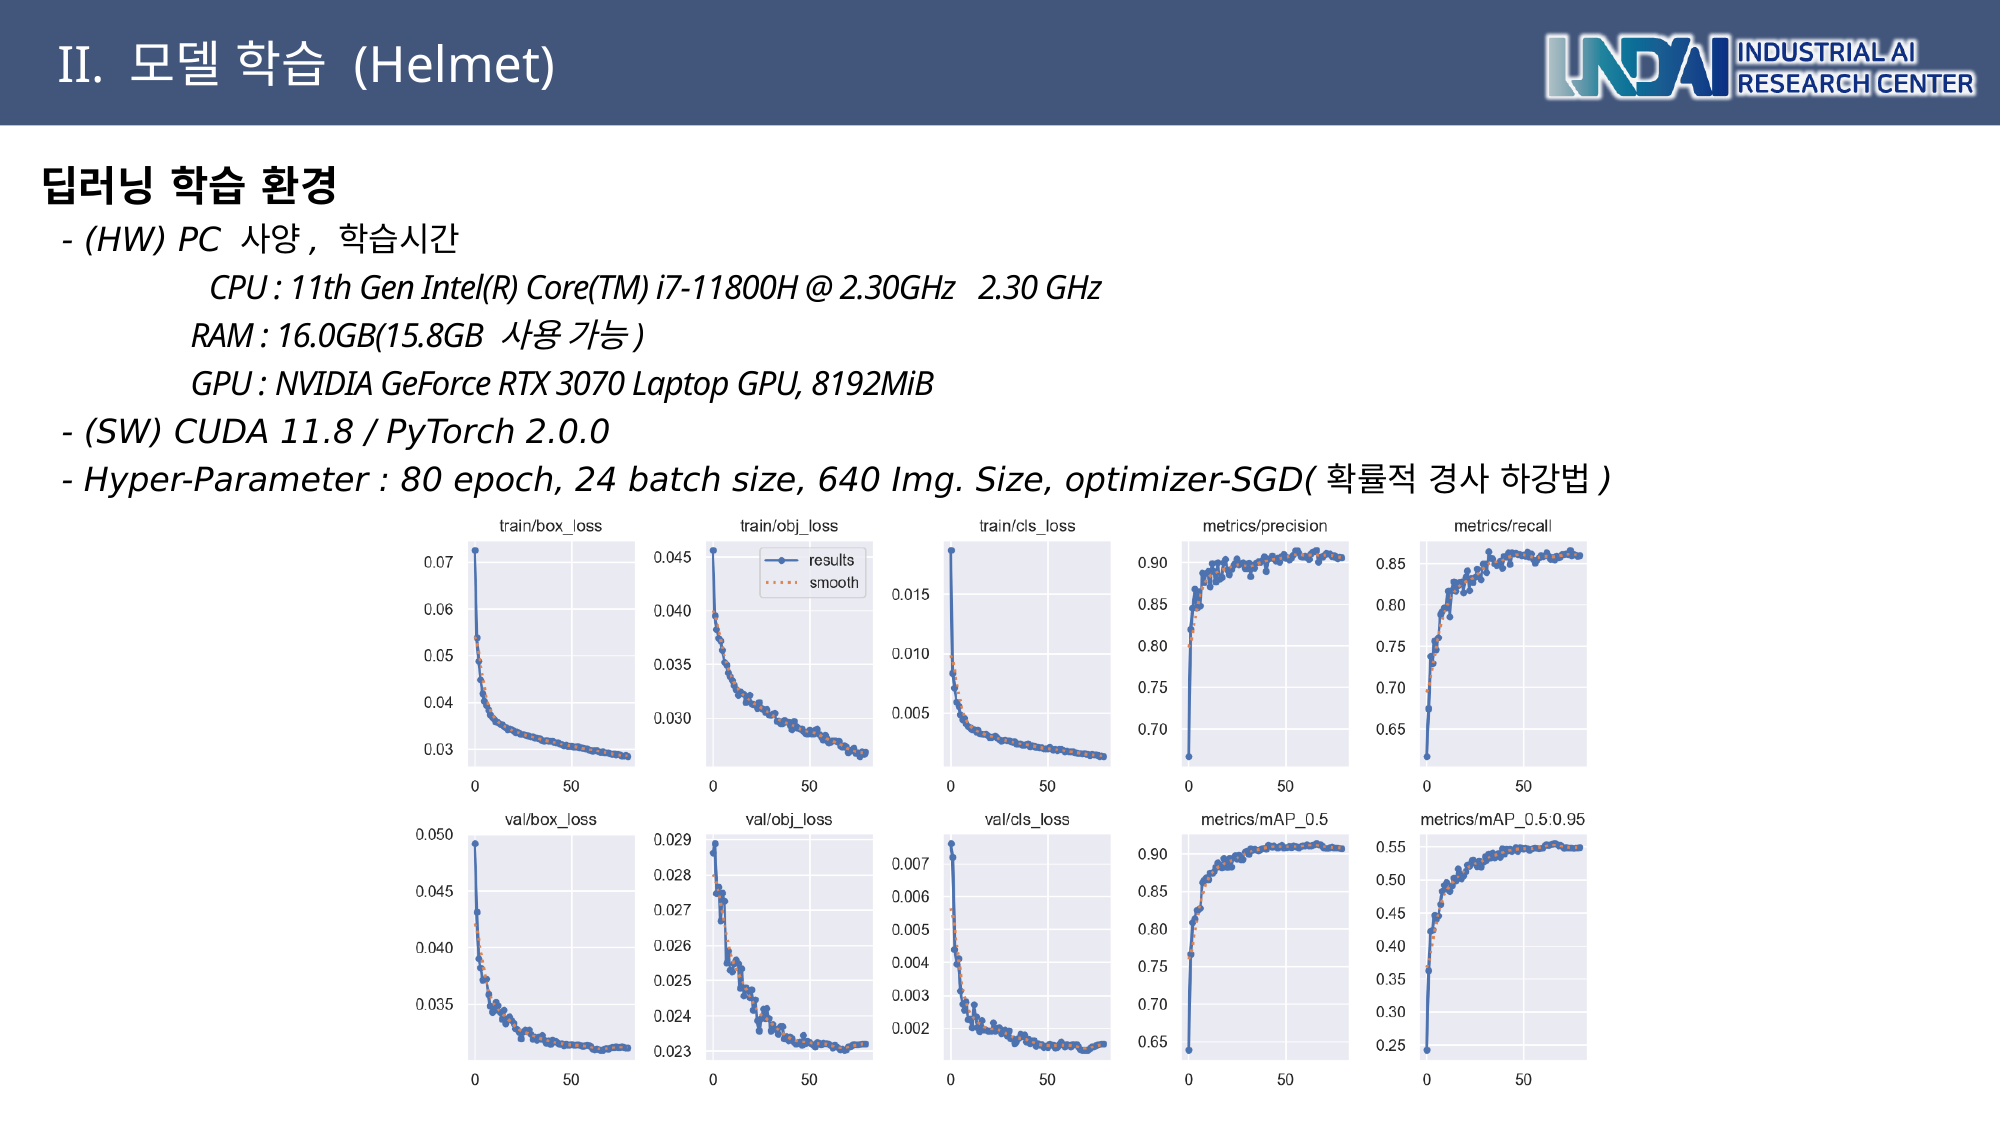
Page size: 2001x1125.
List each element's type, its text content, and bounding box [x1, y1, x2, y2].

picture [398, 503, 1602, 1106]
text_box II. 모델 학습 (Helmet) [40, 18, 1296, 107]
text_box [0, 0, 2000, 127]
text_box 딥러닝 학습 환경 - (HW) PC 사양, 학습시간 CPU : 11th Gen Intel(R) Core(TM) i7-11800H @ 2.30GHz 2.30 GHz RAM : 16.0GB(15.8GB 사용 가능) GPU : NVIDIA GeForce RTX 3070 Laptop GPU, 8192MiB - (SW) CUDA 11.8 / PyTorch 2.0.0 - Hyper-Parameter : 80 epoch, 24 batch size, 640 Img. Size, optimizer-SGD(확률적 경사 하강법) [25, 154, 1685, 505]
picture [1537, 22, 1984, 106]
